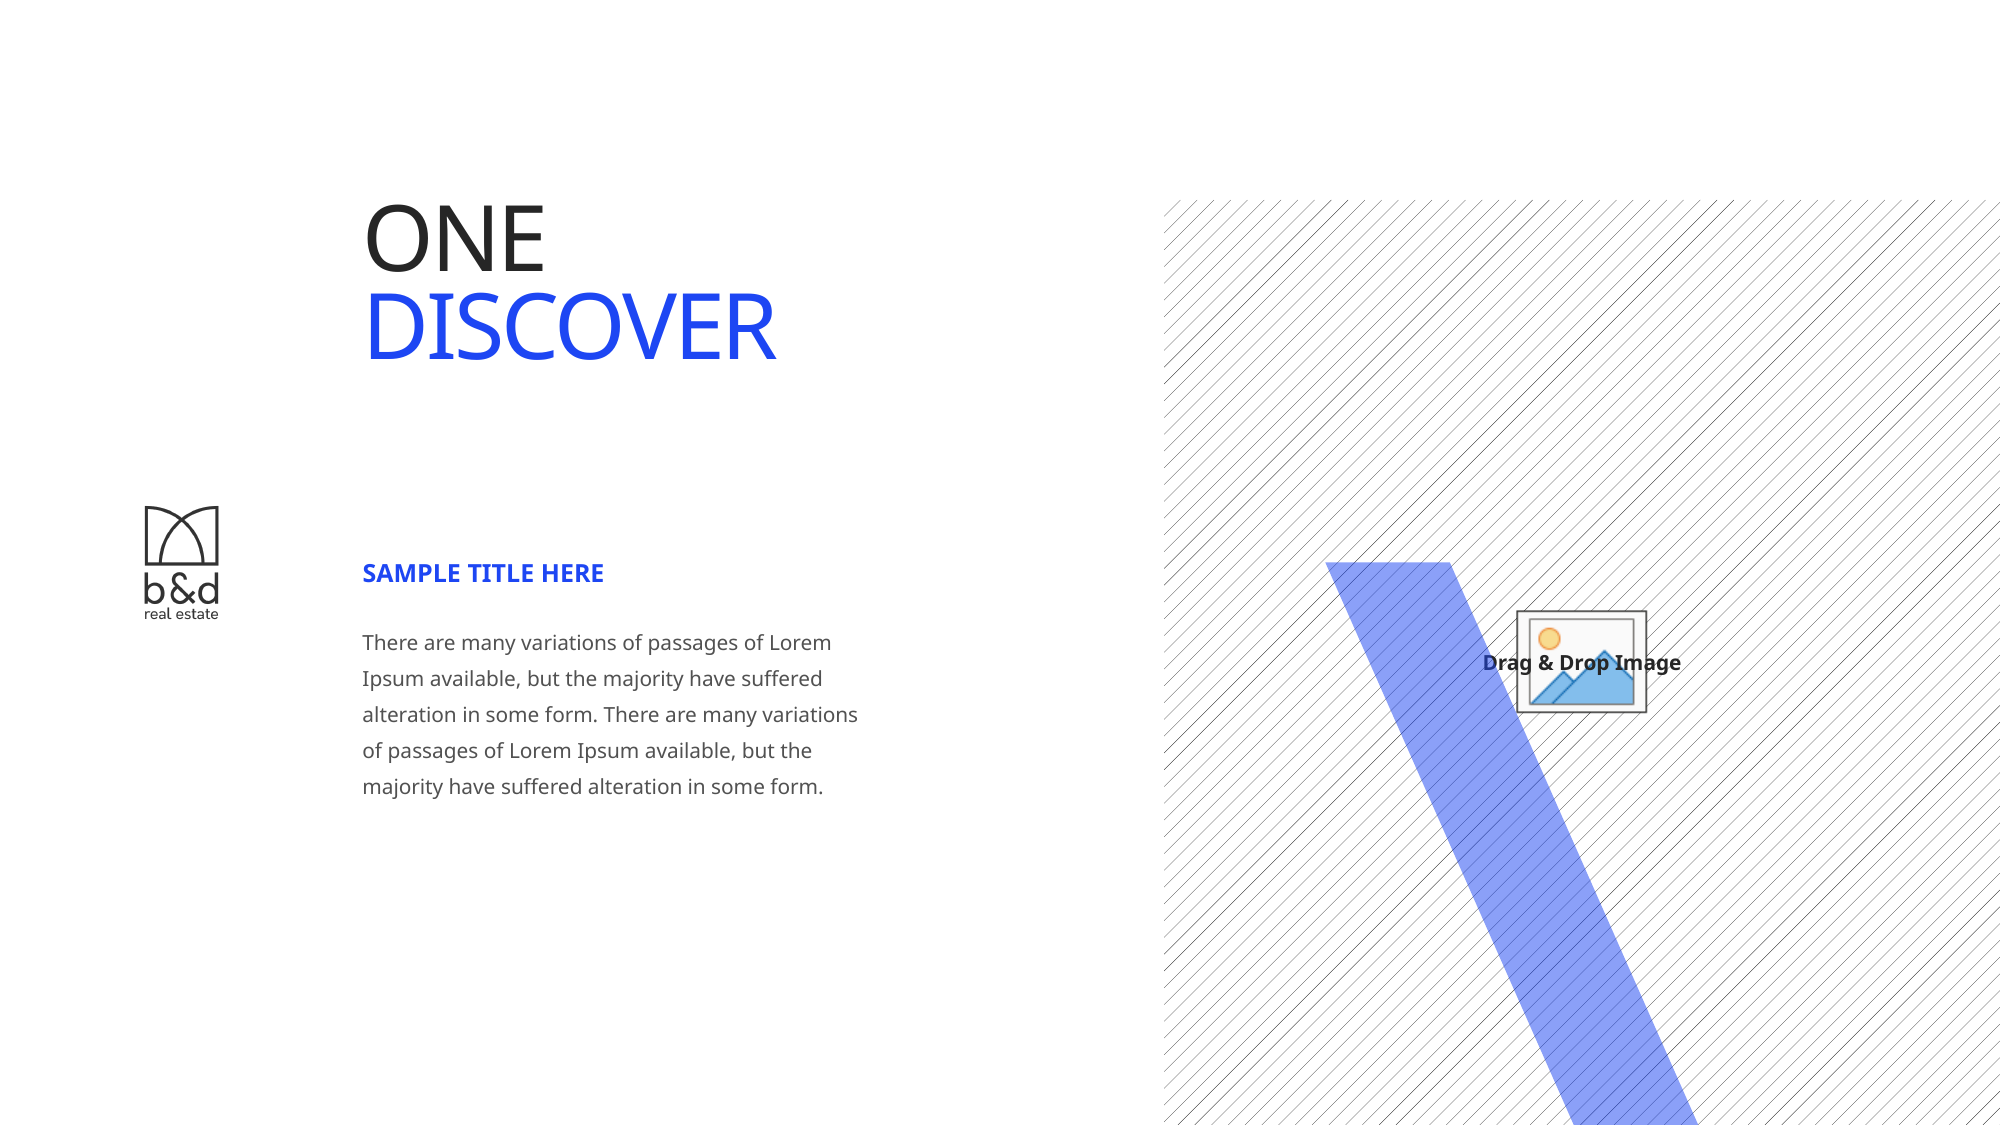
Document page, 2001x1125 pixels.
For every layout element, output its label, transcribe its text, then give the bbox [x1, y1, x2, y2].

text_box There are many variations of passages of Lorem Ipsum available, but the majority have suffered alteration in some form. There are many variations of passages of Lorem Ipsum available, but the majority have suffered alteration in some form. [362, 610, 882, 805]
text_box ONE DISCOVER [362, 169, 1306, 414]
picture [1164, 199, 2000, 1125]
picture [143, 505, 219, 620]
text_box SAMPLE TITLE HERE [362, 549, 606, 595]
